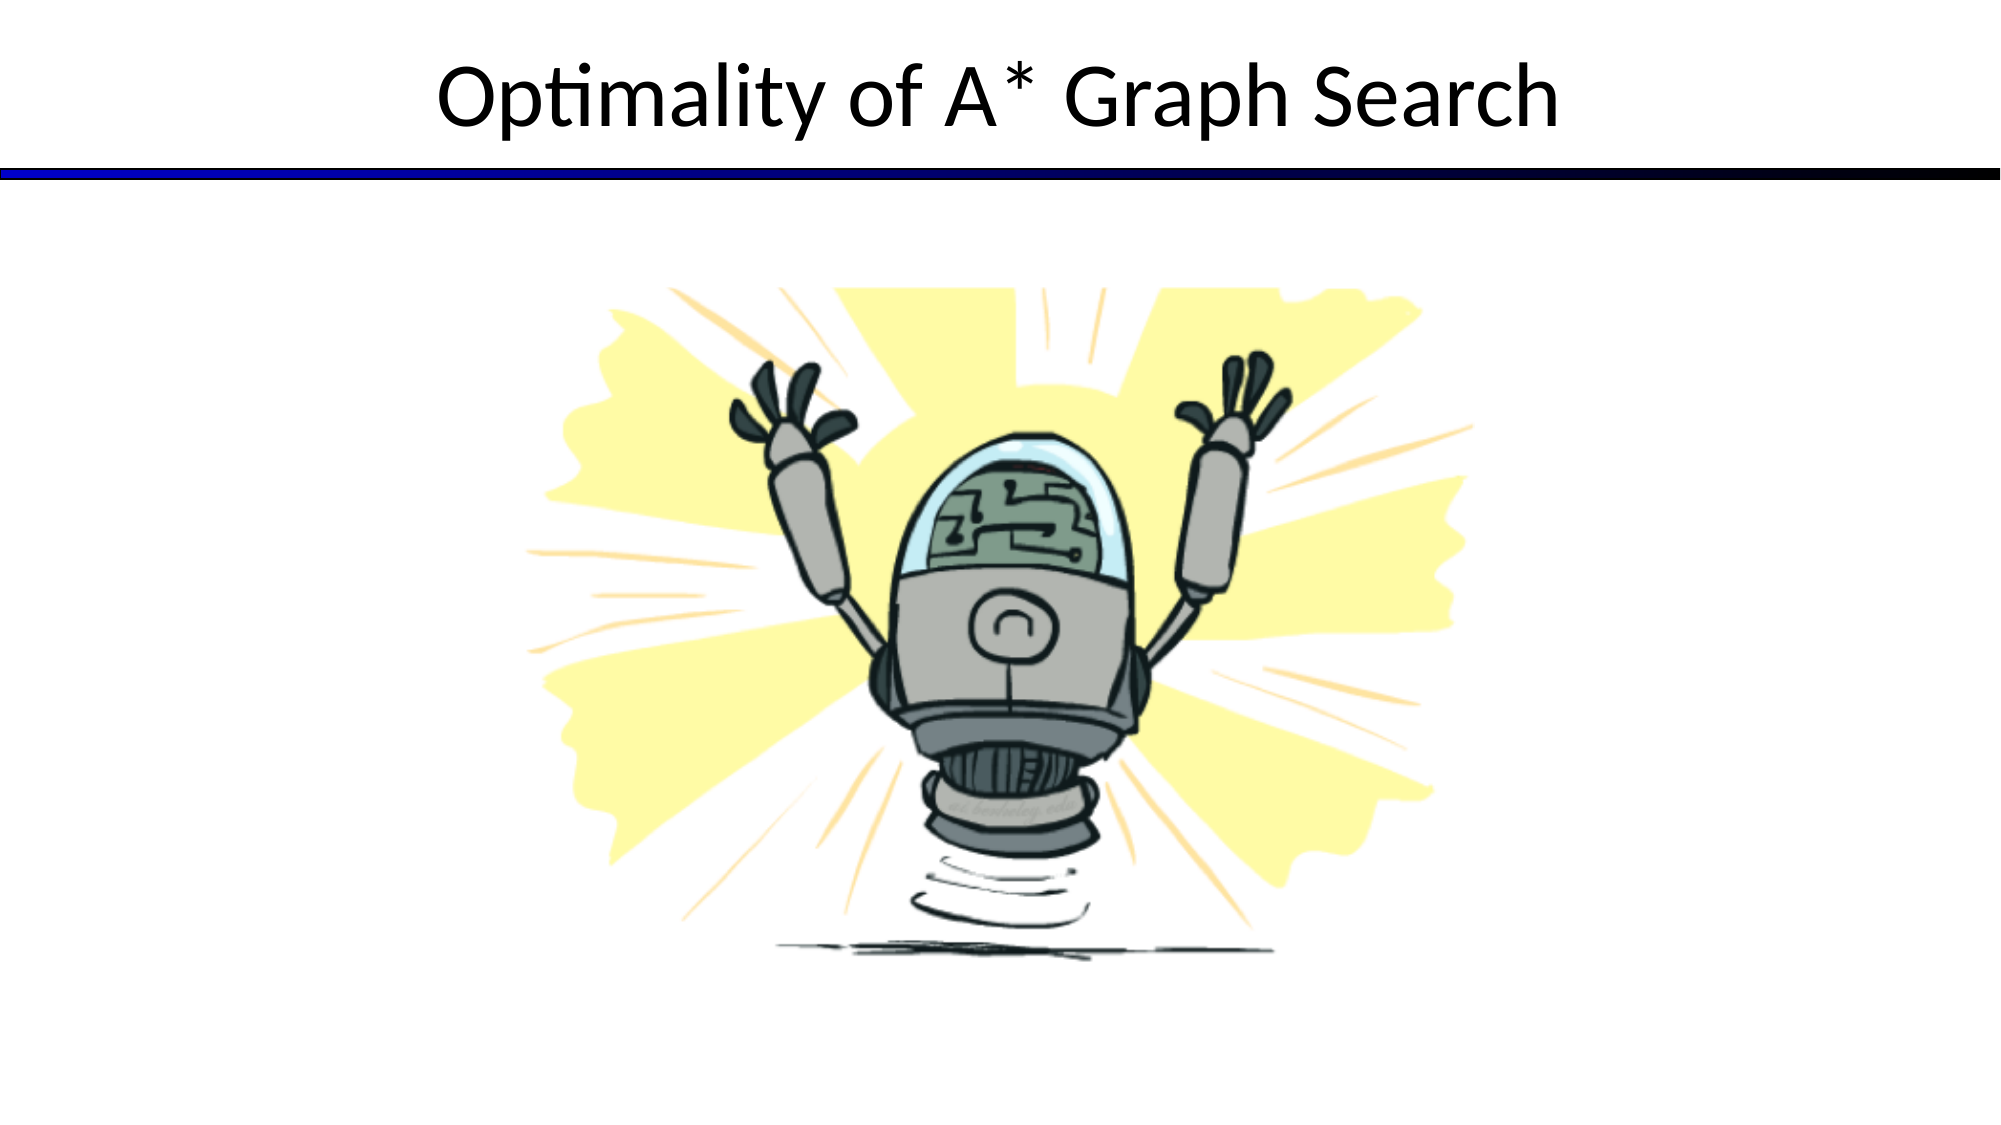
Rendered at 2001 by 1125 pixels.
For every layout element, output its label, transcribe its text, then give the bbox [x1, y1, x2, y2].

title Optimality of A* Graph Search [0, 0, 2000, 184]
picture [512, 287, 1475, 981]
